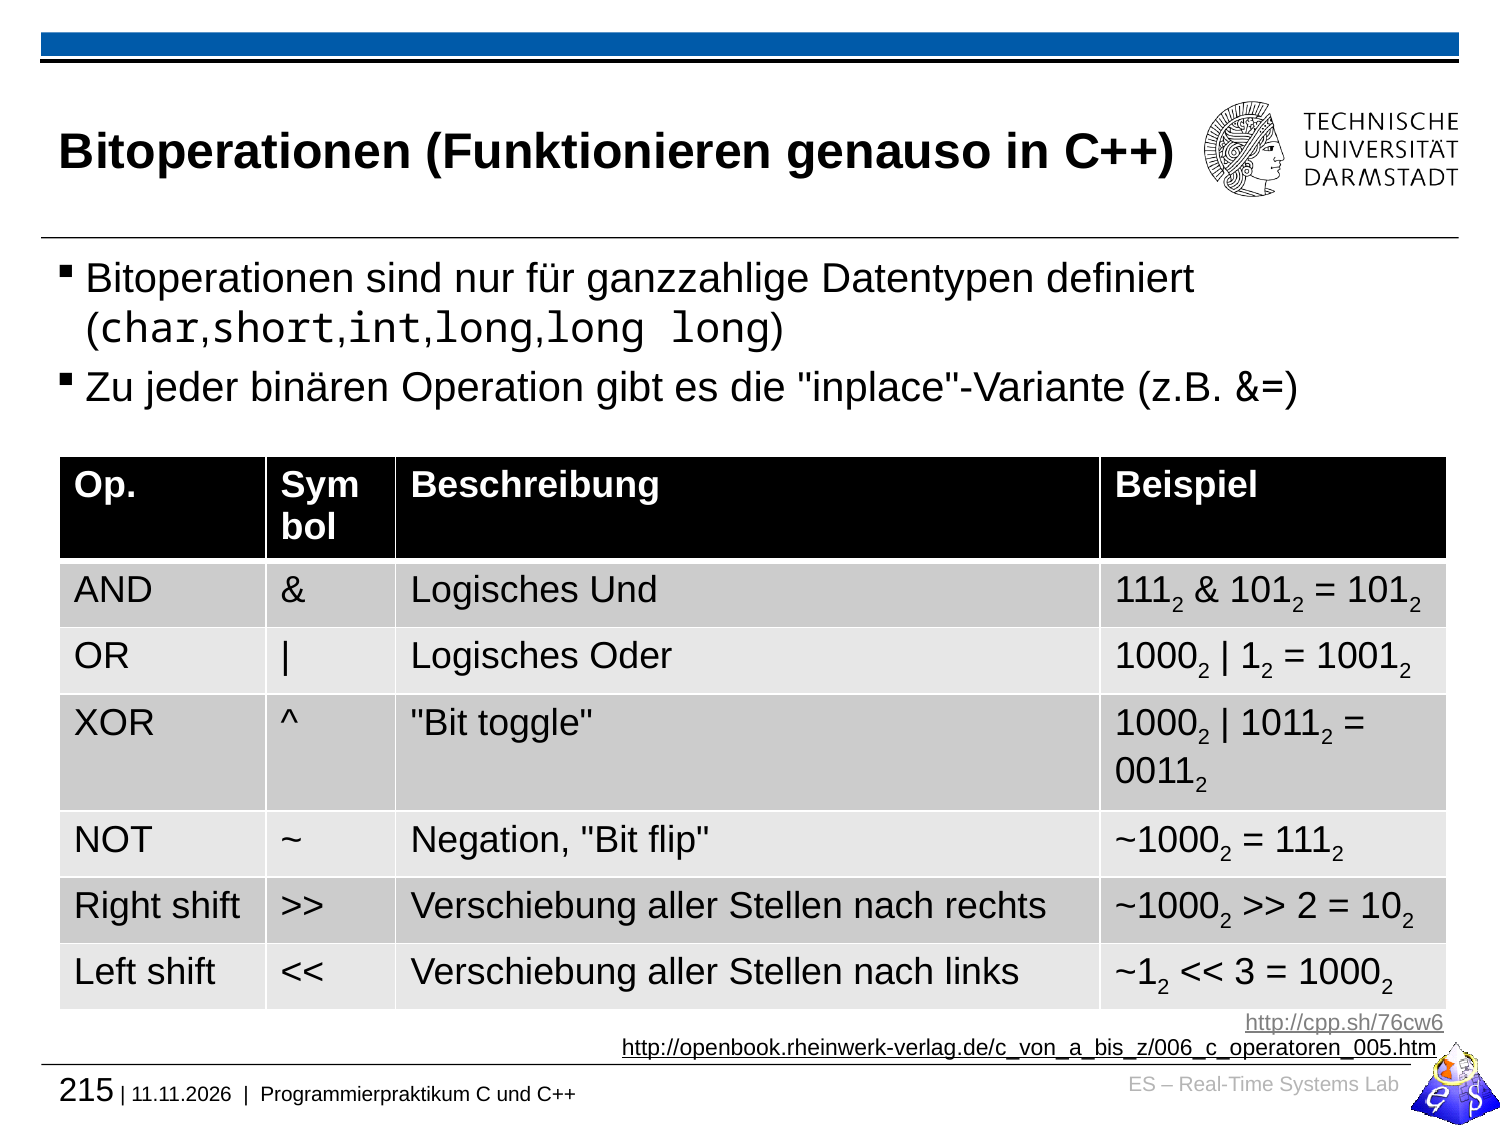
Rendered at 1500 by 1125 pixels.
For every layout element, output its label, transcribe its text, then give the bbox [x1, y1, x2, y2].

table_cell OR [60, 628, 265, 693]
table_cell Negation, "Bit flip" [396, 812, 1099, 876]
table_cell >> [267, 878, 395, 943]
table_header Symbol [267, 457, 395, 558]
table_cell "Bit toggle" [396, 695, 1099, 810]
table_cell AND [60, 564, 265, 627]
table_header Beispiel [1101, 457, 1446, 558]
title Bitoperationen (Funktionieren genauso in C++) [58, 80, 1187, 218]
table_header Beschreibung [396, 457, 1099, 558]
table_cell 10002 | 12 = 10012 [1101, 628, 1446, 693]
table_cell ~10002 >> 2 = 102 [1101, 878, 1446, 943]
table_cell ~10002 = 1112 [1101, 812, 1446, 876]
table_cell Logisches Und [396, 564, 1099, 627]
table_header Op. [60, 457, 265, 558]
table_cell 1112 & 1012 = 1012 [1101, 564, 1446, 627]
picture [1187, 84, 1483, 214]
table_cell ^ [267, 695, 395, 810]
table_cell XOR [60, 695, 265, 810]
table_cell Right shift [60, 878, 265, 943]
table_cell Verschiebung aller Stellen nach rechts [396, 878, 1099, 943]
table_cell ~12 << 3 = 10002 [1101, 944, 1446, 1009]
table_cell & [267, 564, 395, 627]
text_box http://cpp.sh/76cw6 http://openbook.rheinwerk-verlag.de/c_von_a_bis_z/006_c_operatoren_005.htm [41, 1002, 1459, 1069]
table_cell ~ [267, 812, 395, 876]
table_cell Logisches Oder [396, 628, 1099, 693]
table_cell | [267, 628, 395, 693]
table_cell NOT [60, 812, 265, 876]
table_cell Verschiebung aller Stellen nach links [396, 944, 1099, 1009]
table_cell << [267, 944, 395, 1009]
picture [1411, 1041, 1500, 1125]
table_cell 10002 | 10112 = 00112 [1101, 695, 1446, 810]
table_cell Left shift [60, 944, 265, 1009]
list Bitoperationen sind nur für ganzzahlige Datentypen definiert (char,short,int,long,long long) Zu jeder binären Operation gibt es die "inplace"-Variante (z.B. &=) [41, 243, 1459, 1002]
